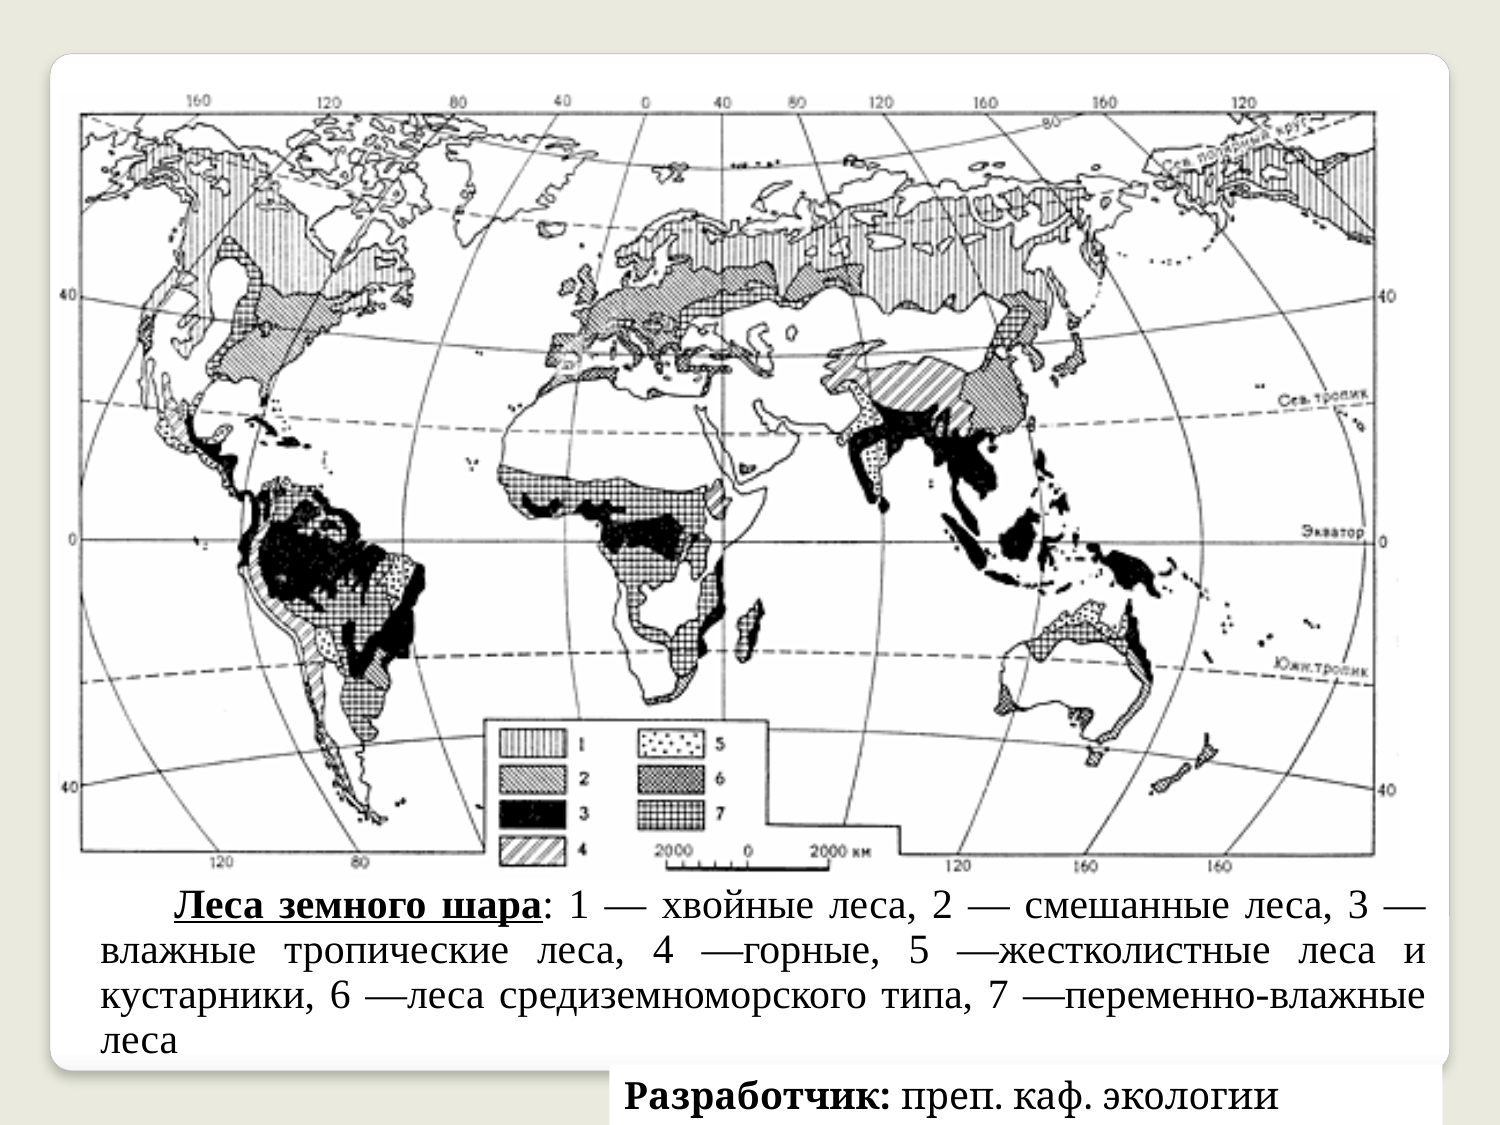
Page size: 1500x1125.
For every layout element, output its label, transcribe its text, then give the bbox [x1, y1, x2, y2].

text_box Разработчик: преп. каф. экологии Кирвель П.И. [609, 1064, 1443, 1125]
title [58, 93, 1399, 880]
list Леса земного шара: 1 — хвойные леса, 2 — смешанные леса, 3 — влажные тропические леса, 4 —горные, 5 —жестколистные леса и кустарники, 6 —леса средиземноморского типа, 7 —переменно-влажные леса [70, 866, 1442, 1062]
